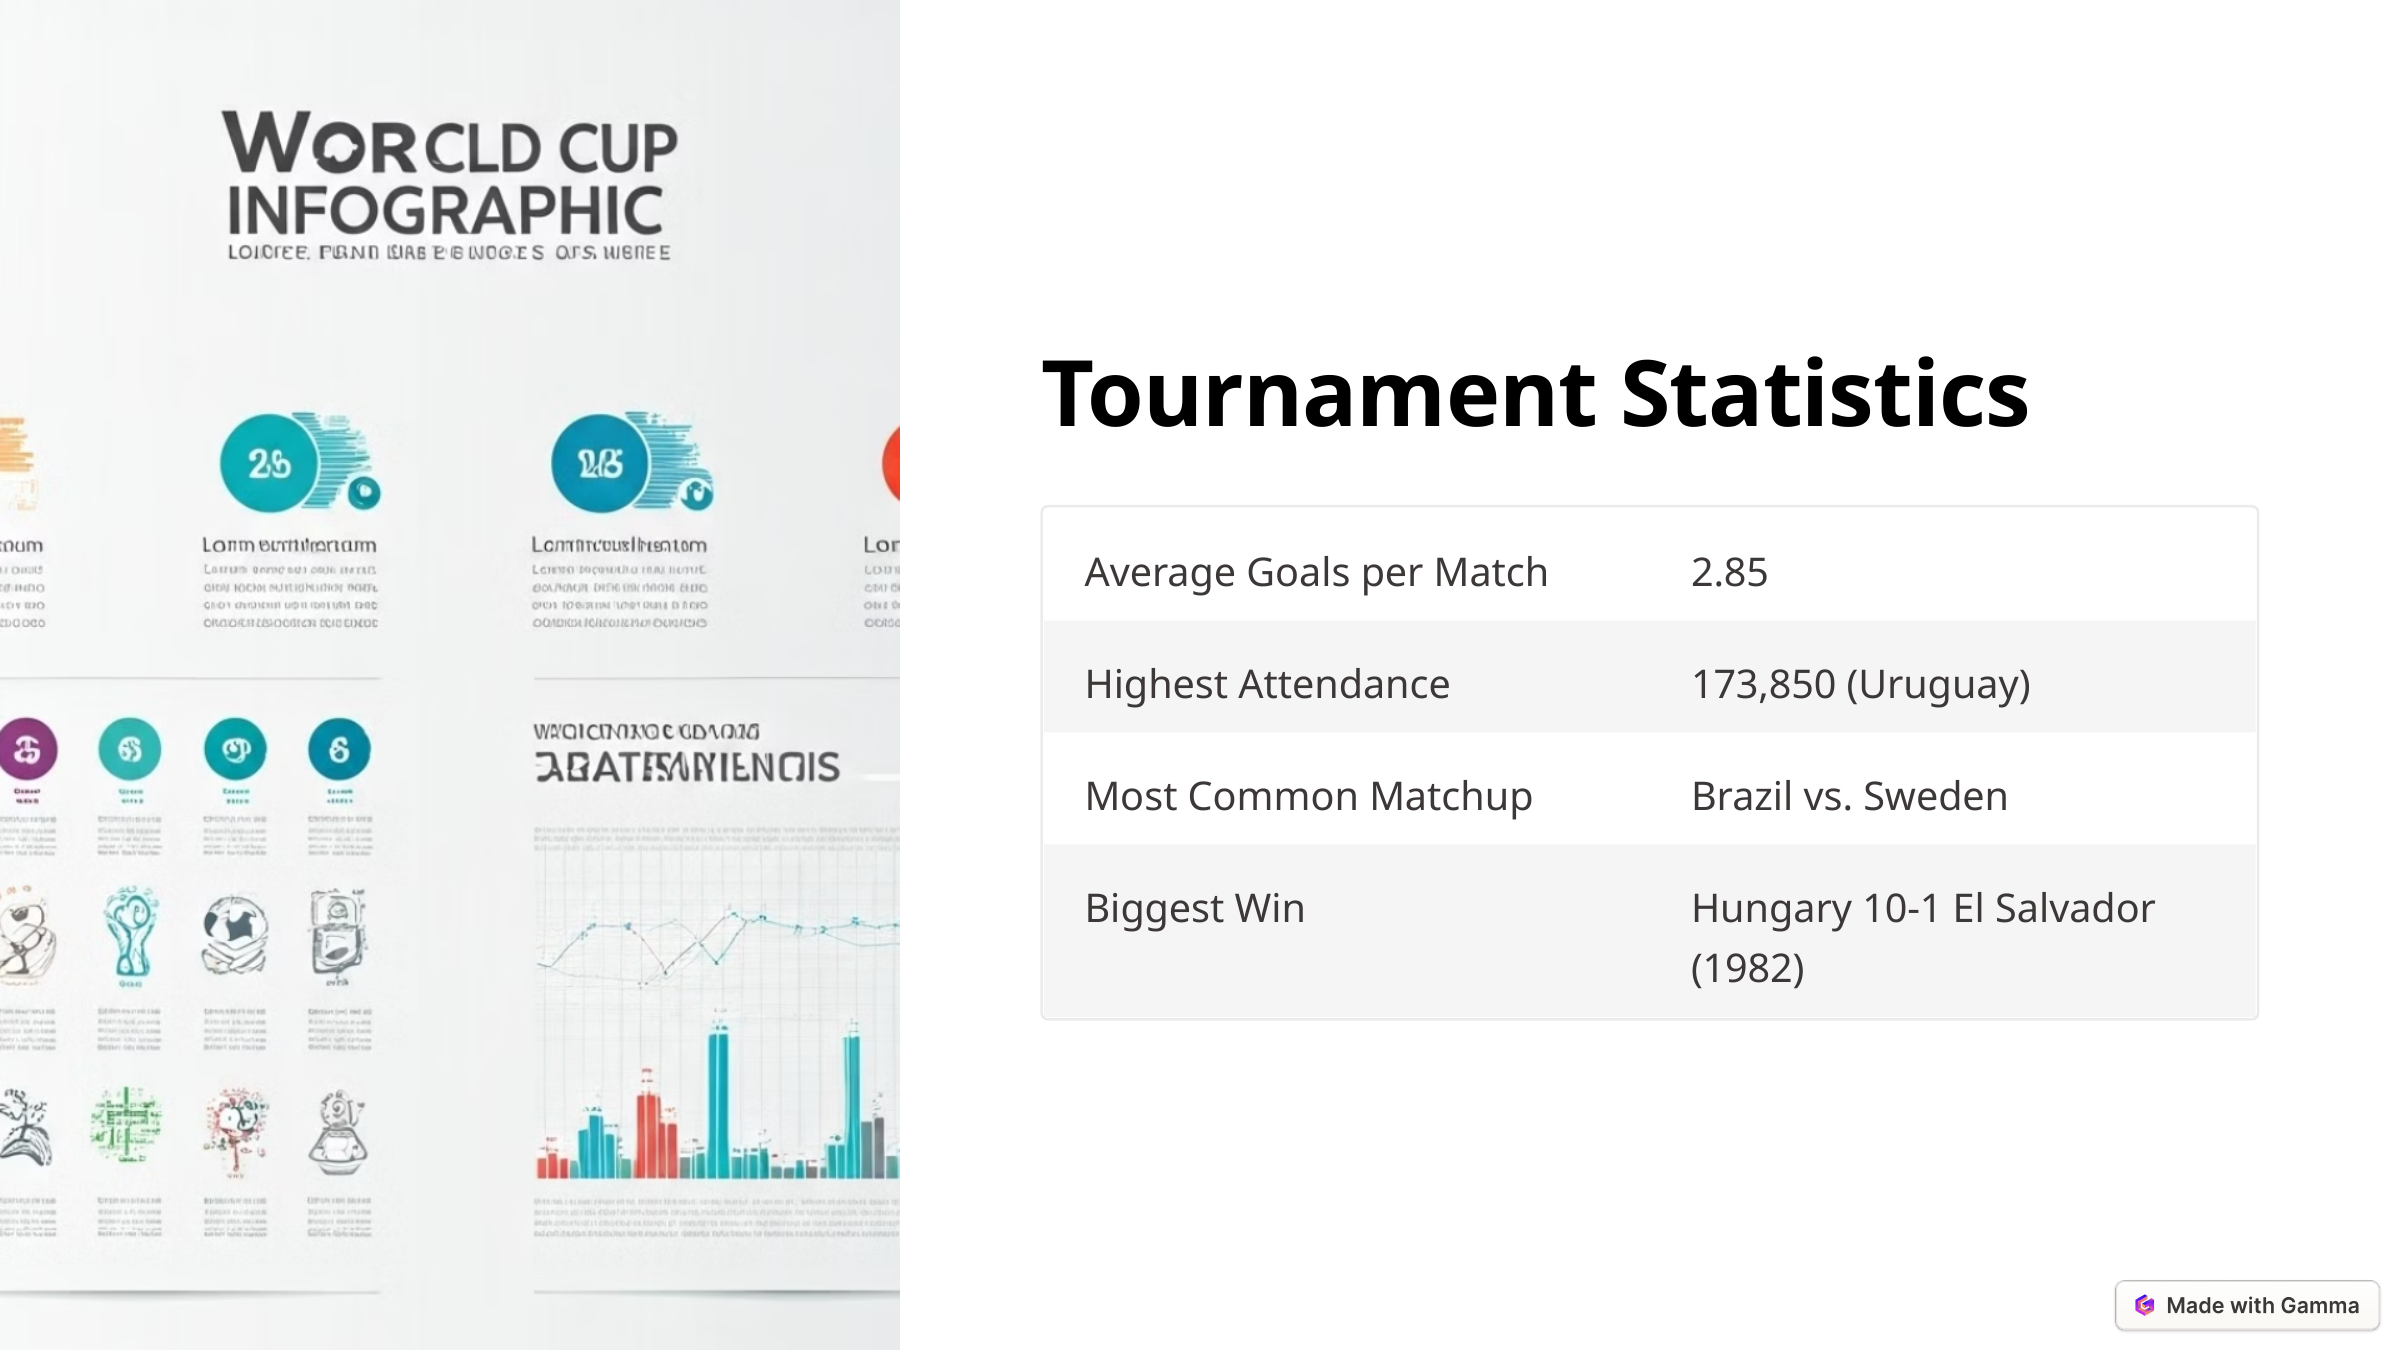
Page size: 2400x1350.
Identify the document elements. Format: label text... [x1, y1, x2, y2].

text_box Average Goals per Match [1084, 534, 1609, 596]
text_box [1044, 732, 2256, 844]
text_box [1044, 620, 2256, 732]
text_box Biggest Win [1084, 869, 1609, 931]
picture [0, 0, 900, 1350]
text_box Hungary 10-1 El Salvador (1982) [1691, 869, 2216, 992]
text_box Brazil vs. Sweden [1691, 758, 2216, 819]
text_box 2.85 [1691, 534, 2216, 596]
text_box [1044, 844, 2256, 1017]
text_box Tournament Statistics [1041, 330, 2086, 446]
text_box [1041, 506, 2259, 1020]
picture [2106, 1271, 2389, 1339]
text_box Highest Attendance [1084, 646, 1609, 707]
text_box Most Common Matchup [1084, 758, 1609, 819]
text_box [1044, 508, 2256, 620]
text_box 173,850 (Uruguay) [1691, 646, 2216, 707]
